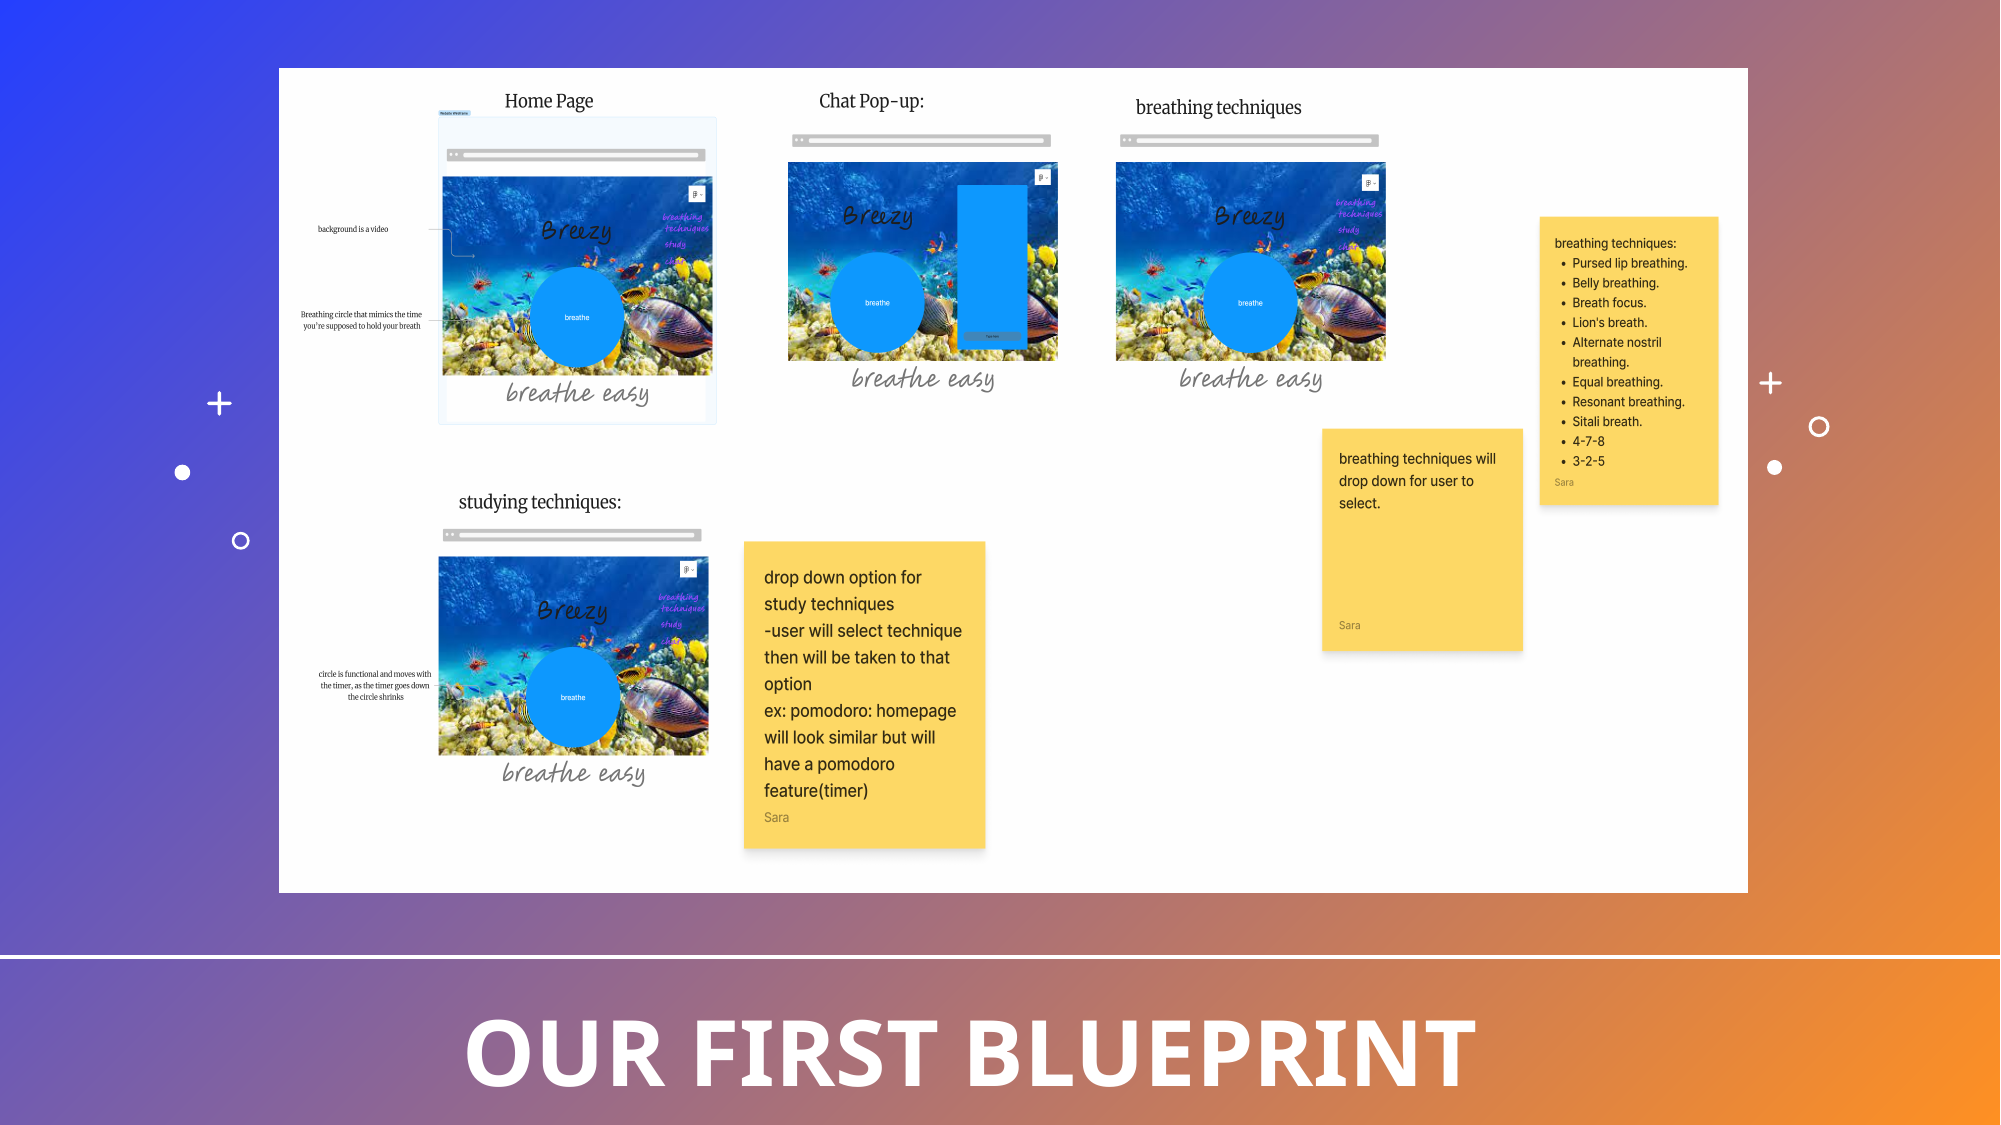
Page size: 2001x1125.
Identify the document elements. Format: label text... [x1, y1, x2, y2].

picture [279, 68, 1748, 893]
title Our first blueprint [182, 730, 1759, 955]
text_box [1767, 459, 1783, 475]
text_box [1808, 416, 1830, 438]
title Our first blueprint [182, 959, 1759, 1114]
text_box [0, 0, 2000, 955]
text_box [0, 959, 2000, 1125]
text_box [174, 464, 191, 481]
text_box [231, 531, 250, 550]
text_box [206, 390, 232, 416]
text_box [1759, 371, 1782, 395]
